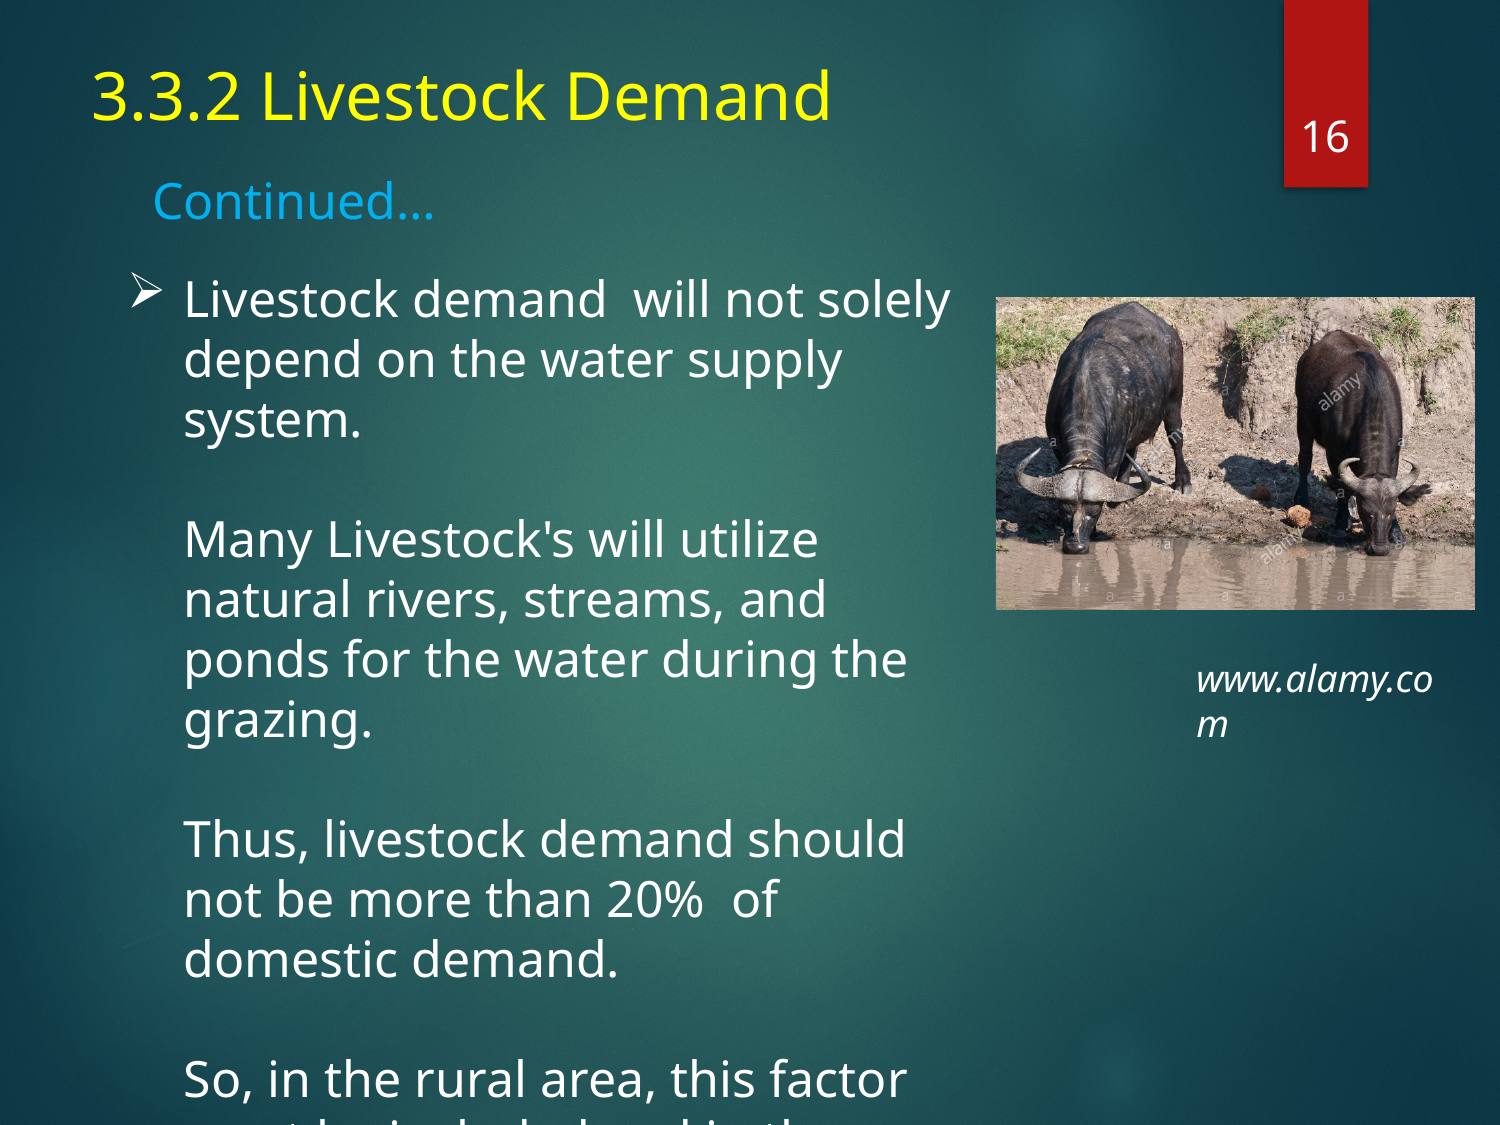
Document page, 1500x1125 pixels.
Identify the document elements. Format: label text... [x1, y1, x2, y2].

slide_number 15 [1273, 48, 1377, 175]
title 3.3.2 Livestock Demand [80, 48, 1238, 137]
text_box Livestock demand will not solely depend on the water supply system. Many Livestock's will utilize natural rivers, streams, and ponds for the water during the grazing. Thus, livestock demand should not be more than 20% of domestic demand. So, in the rural area, this factor must be included and in the urban area, it can be neglected. [112, 259, 1000, 1125]
text_box www.alamy.com [1181, 647, 1469, 753]
picture [0, 0, 1500, 1125]
text_box Continued… [137, 162, 675, 238]
